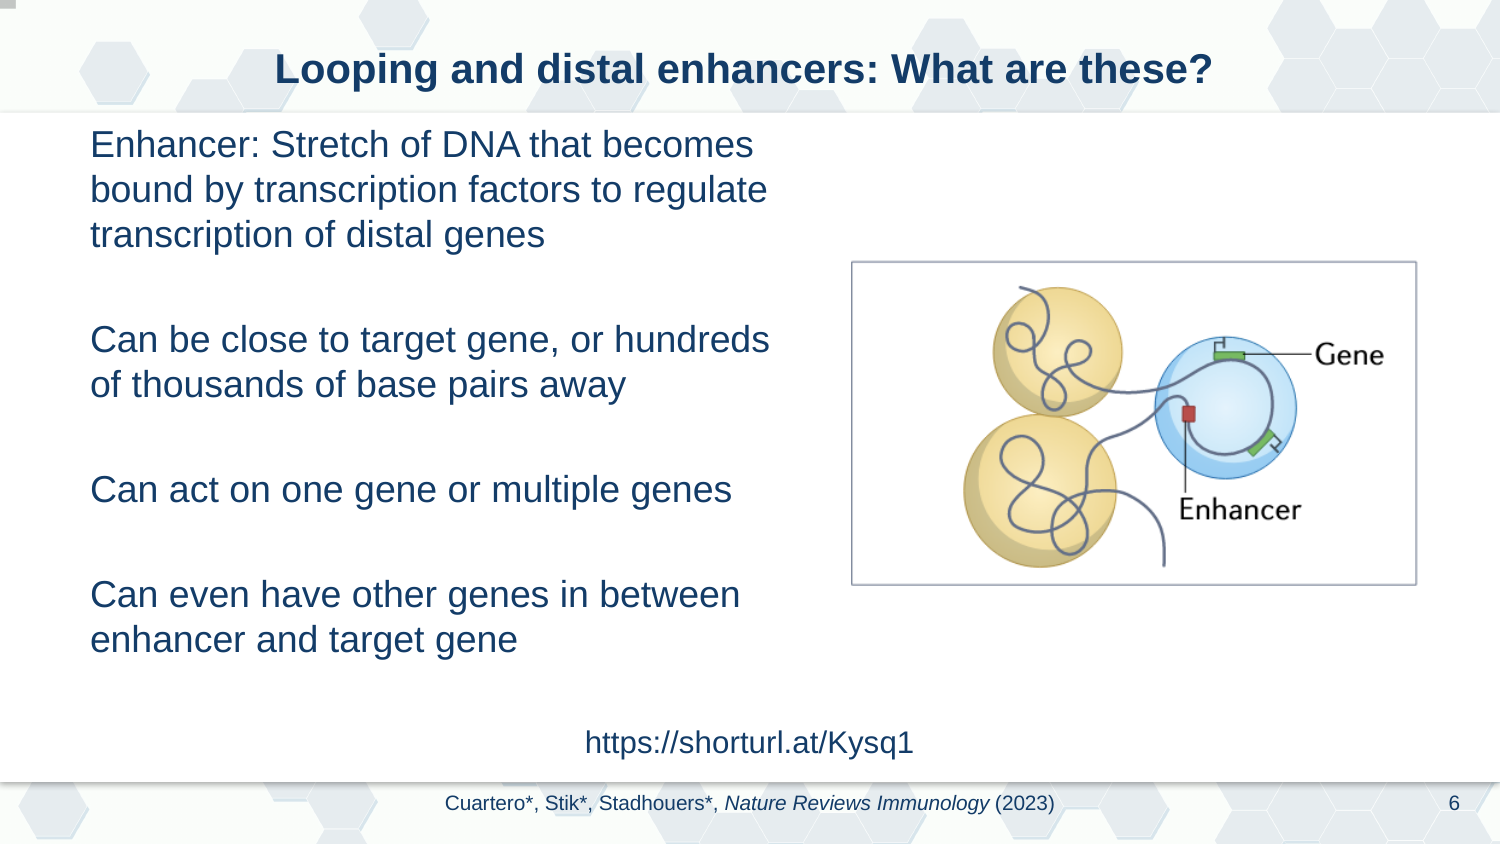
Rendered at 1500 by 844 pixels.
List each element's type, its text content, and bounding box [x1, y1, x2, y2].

list Enhancer: Stretch of DNA that becomes bound by transcription factors to regulate transcription of distal genes Can be close to target gene, or hundreds of thousands of base pairs away Can act on one gene or multiple genes Can even have other genes in between enhancer and target gene [75, 112, 799, 782]
picture [844, 251, 1426, 592]
list https://shorturl.at/Kysq1 [266, 699, 1234, 782]
slide_number 6 [1391, 782, 1475, 827]
list Cuartero*, Stik*, Stadhouers*, Nature Reviews Immunology (2023) [266, 782, 1234, 827]
title Looping and distal enhancers: What are these? [0, 22, 1500, 113]
